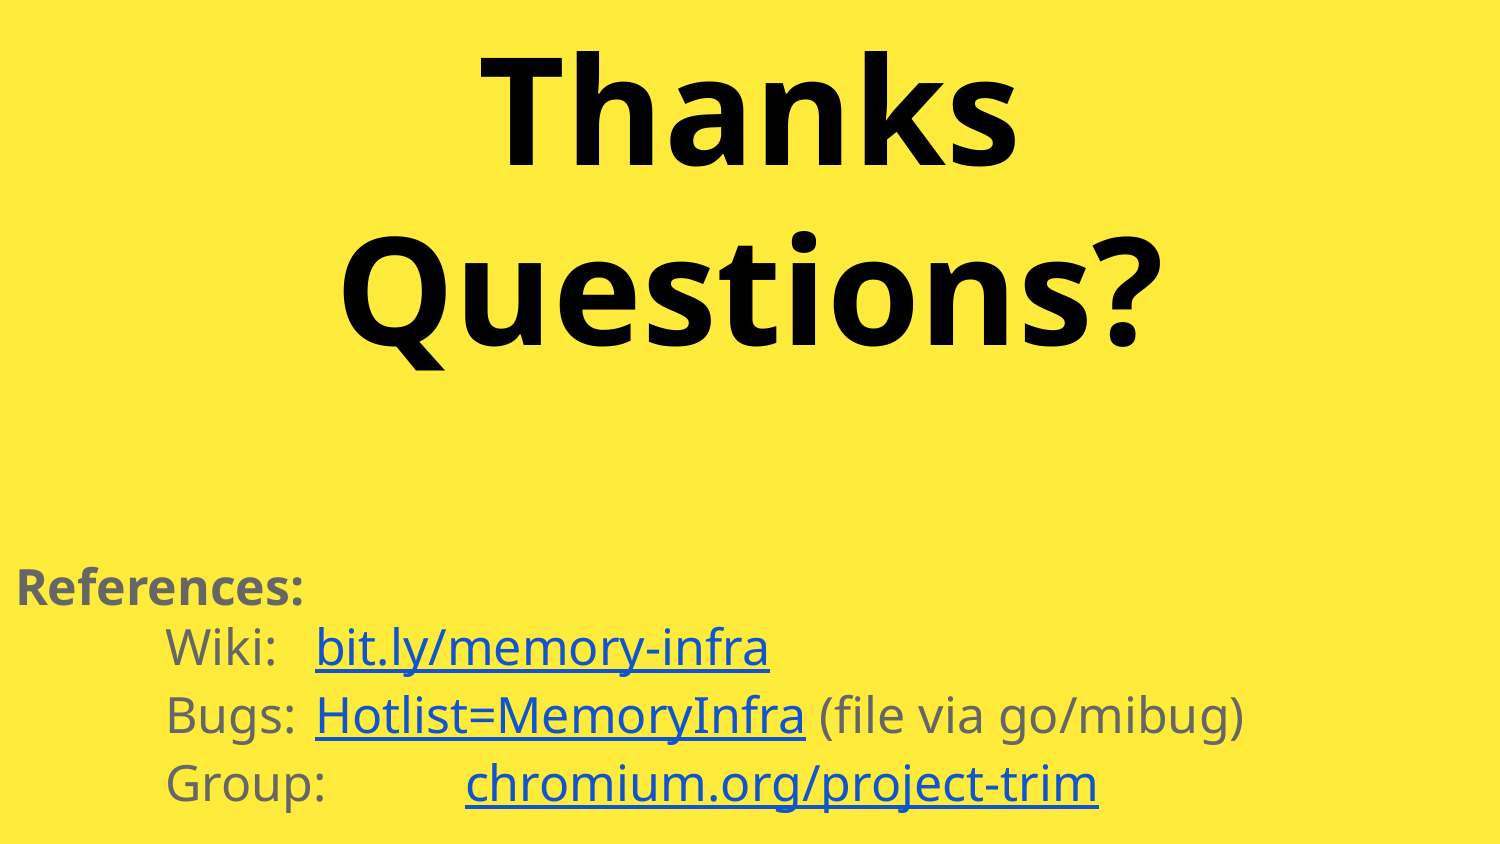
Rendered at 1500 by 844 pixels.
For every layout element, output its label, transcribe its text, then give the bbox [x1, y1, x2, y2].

text_box Thanks Questions? References: Wiki: bit.ly/memory-infra Bugs: Hotlist=MemoryInfra (file via go/mibug) Group: chromium.org/project-trim [0, 0, 1500, 844]
